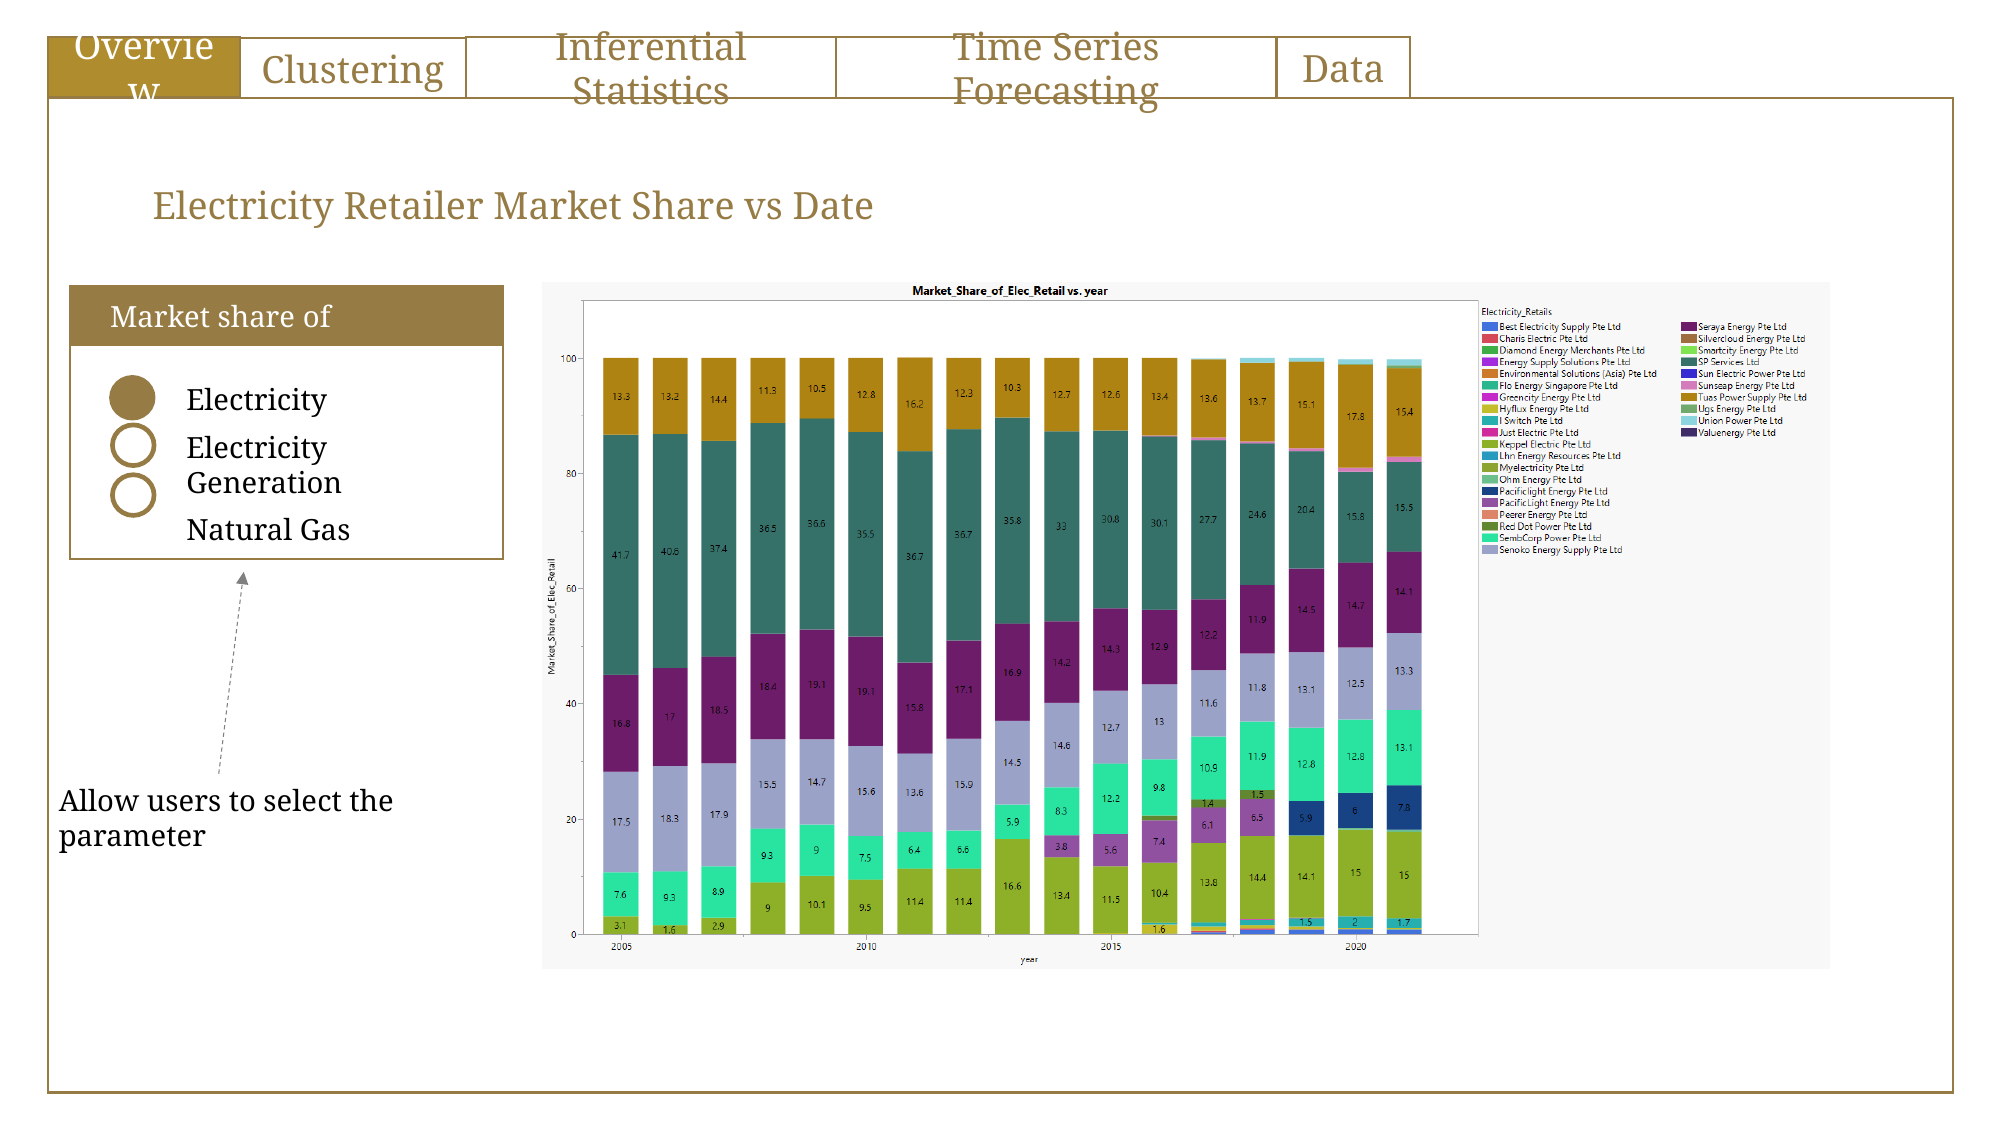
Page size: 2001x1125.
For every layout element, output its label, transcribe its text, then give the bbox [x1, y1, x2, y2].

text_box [69, 286, 512, 559]
picture [542, 282, 1830, 969]
text_box Clustering [239, 37, 465, 99]
text_box Data [1275, 36, 1411, 99]
text_box Overview [47, 36, 241, 98]
text_box [47, 97, 1954, 1094]
text_box Electricity Retailer Market Share vs Date [137, 174, 907, 235]
text_box Inferential Statistics [465, 36, 837, 99]
text_box Allow users to select the parameter [44, 775, 533, 860]
text_box Time Series Forecasting [837, 36, 1275, 99]
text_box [218, 571, 244, 774]
